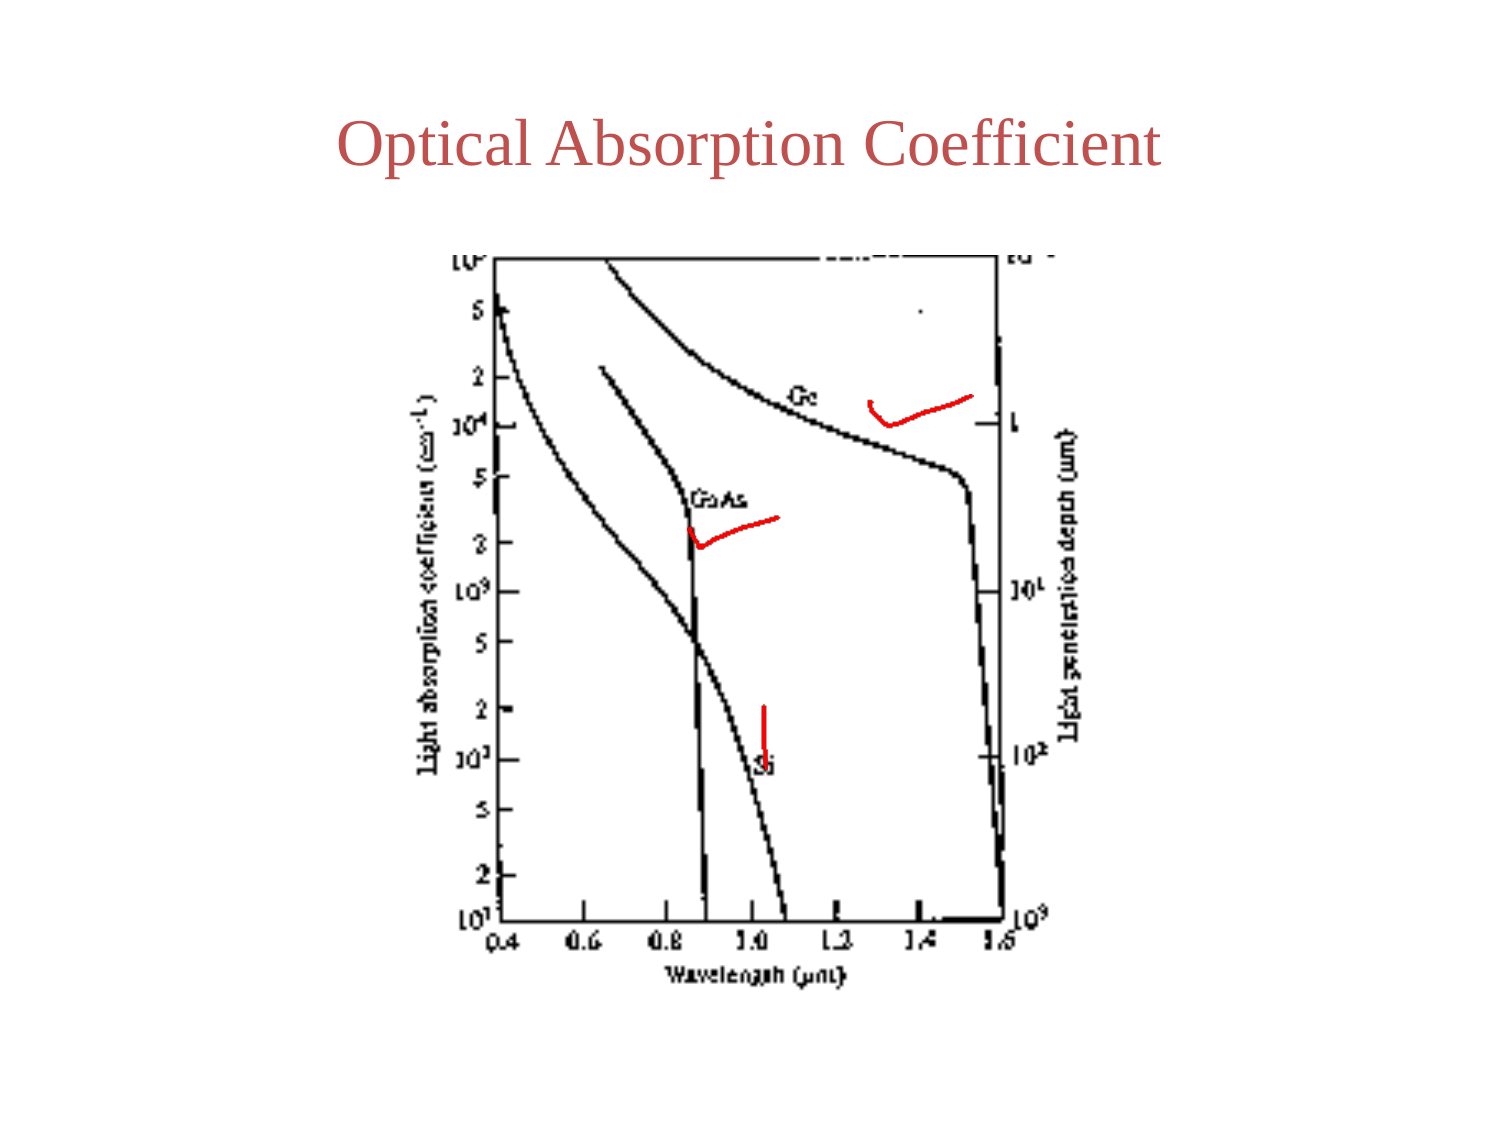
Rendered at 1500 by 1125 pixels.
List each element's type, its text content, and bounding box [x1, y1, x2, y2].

picture [395, 255, 1105, 1064]
title Optical Absorption Coefficient [75, 45, 1425, 233]
